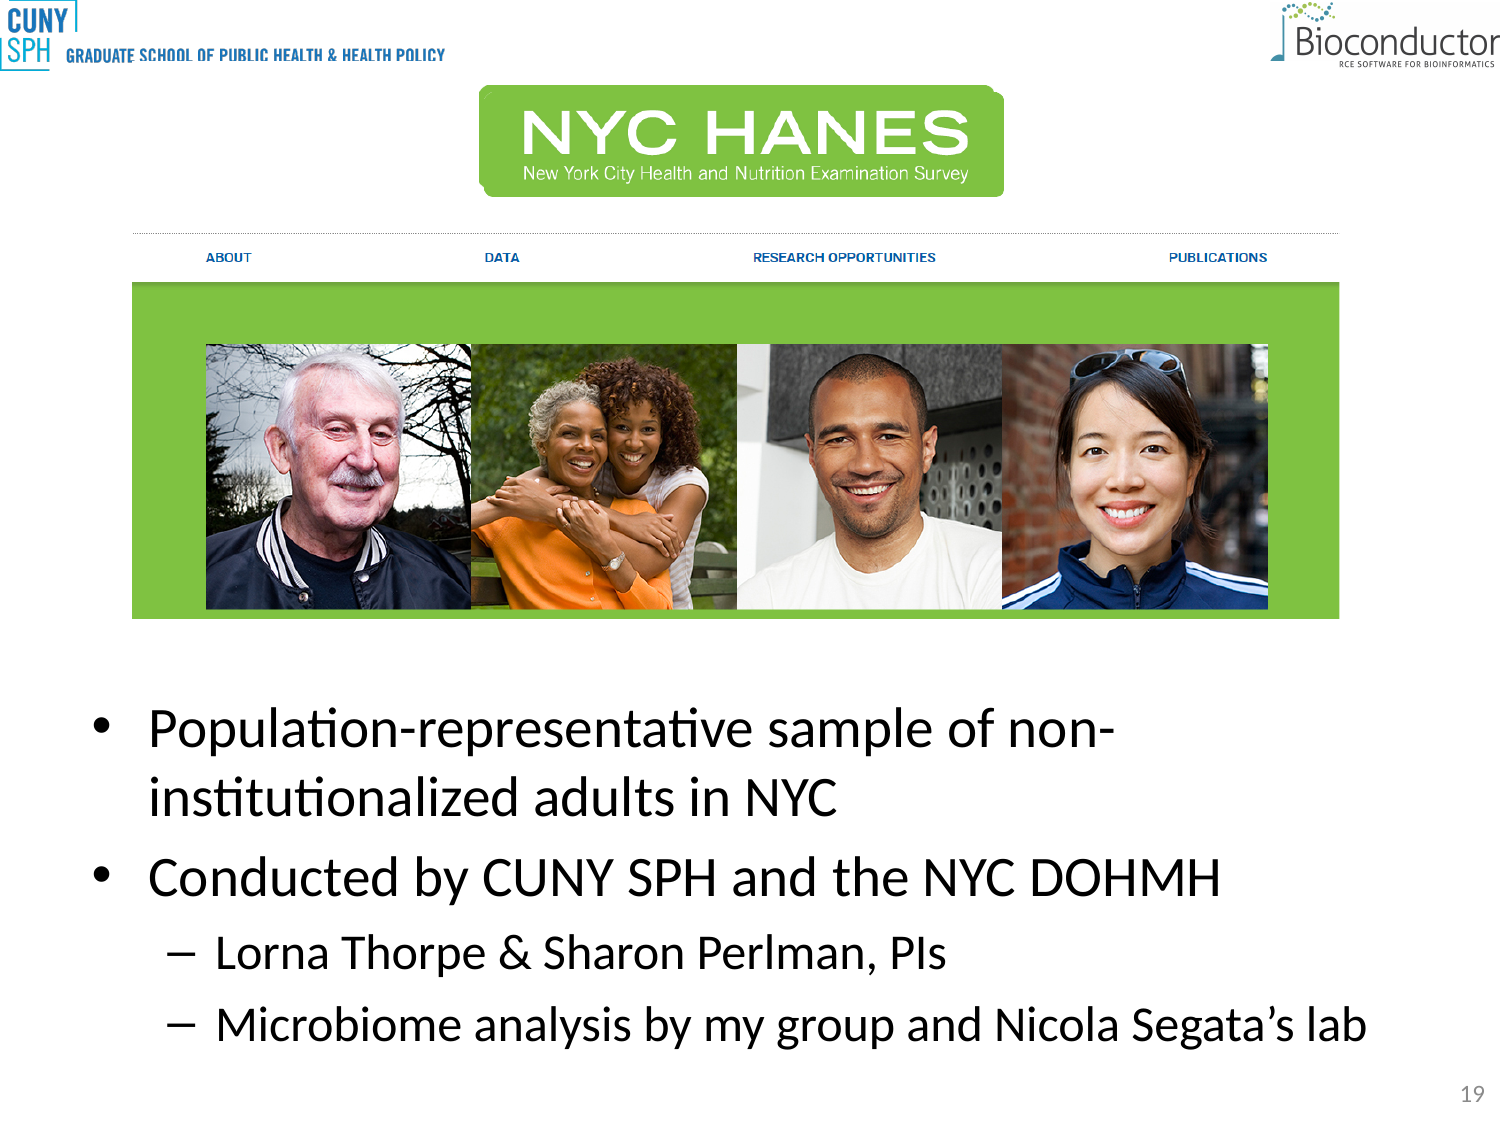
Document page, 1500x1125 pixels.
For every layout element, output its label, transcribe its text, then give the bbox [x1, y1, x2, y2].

picture [1270, 2, 1500, 69]
picture [484, 92, 1004, 198]
slide_number 19 [1149, 1062, 1500, 1123]
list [131, 61, 1340, 619]
picture [0, 0, 445, 71]
text_box Population-representative sample of non-institutionalized adults in NYC Conducted by CUNY SPH and the NYC DOHMH Lorna Thorpe & Sharon Perlman, PIs Microbiome analysis by my group and Nicola Segata’s lab [76, 678, 1461, 1063]
